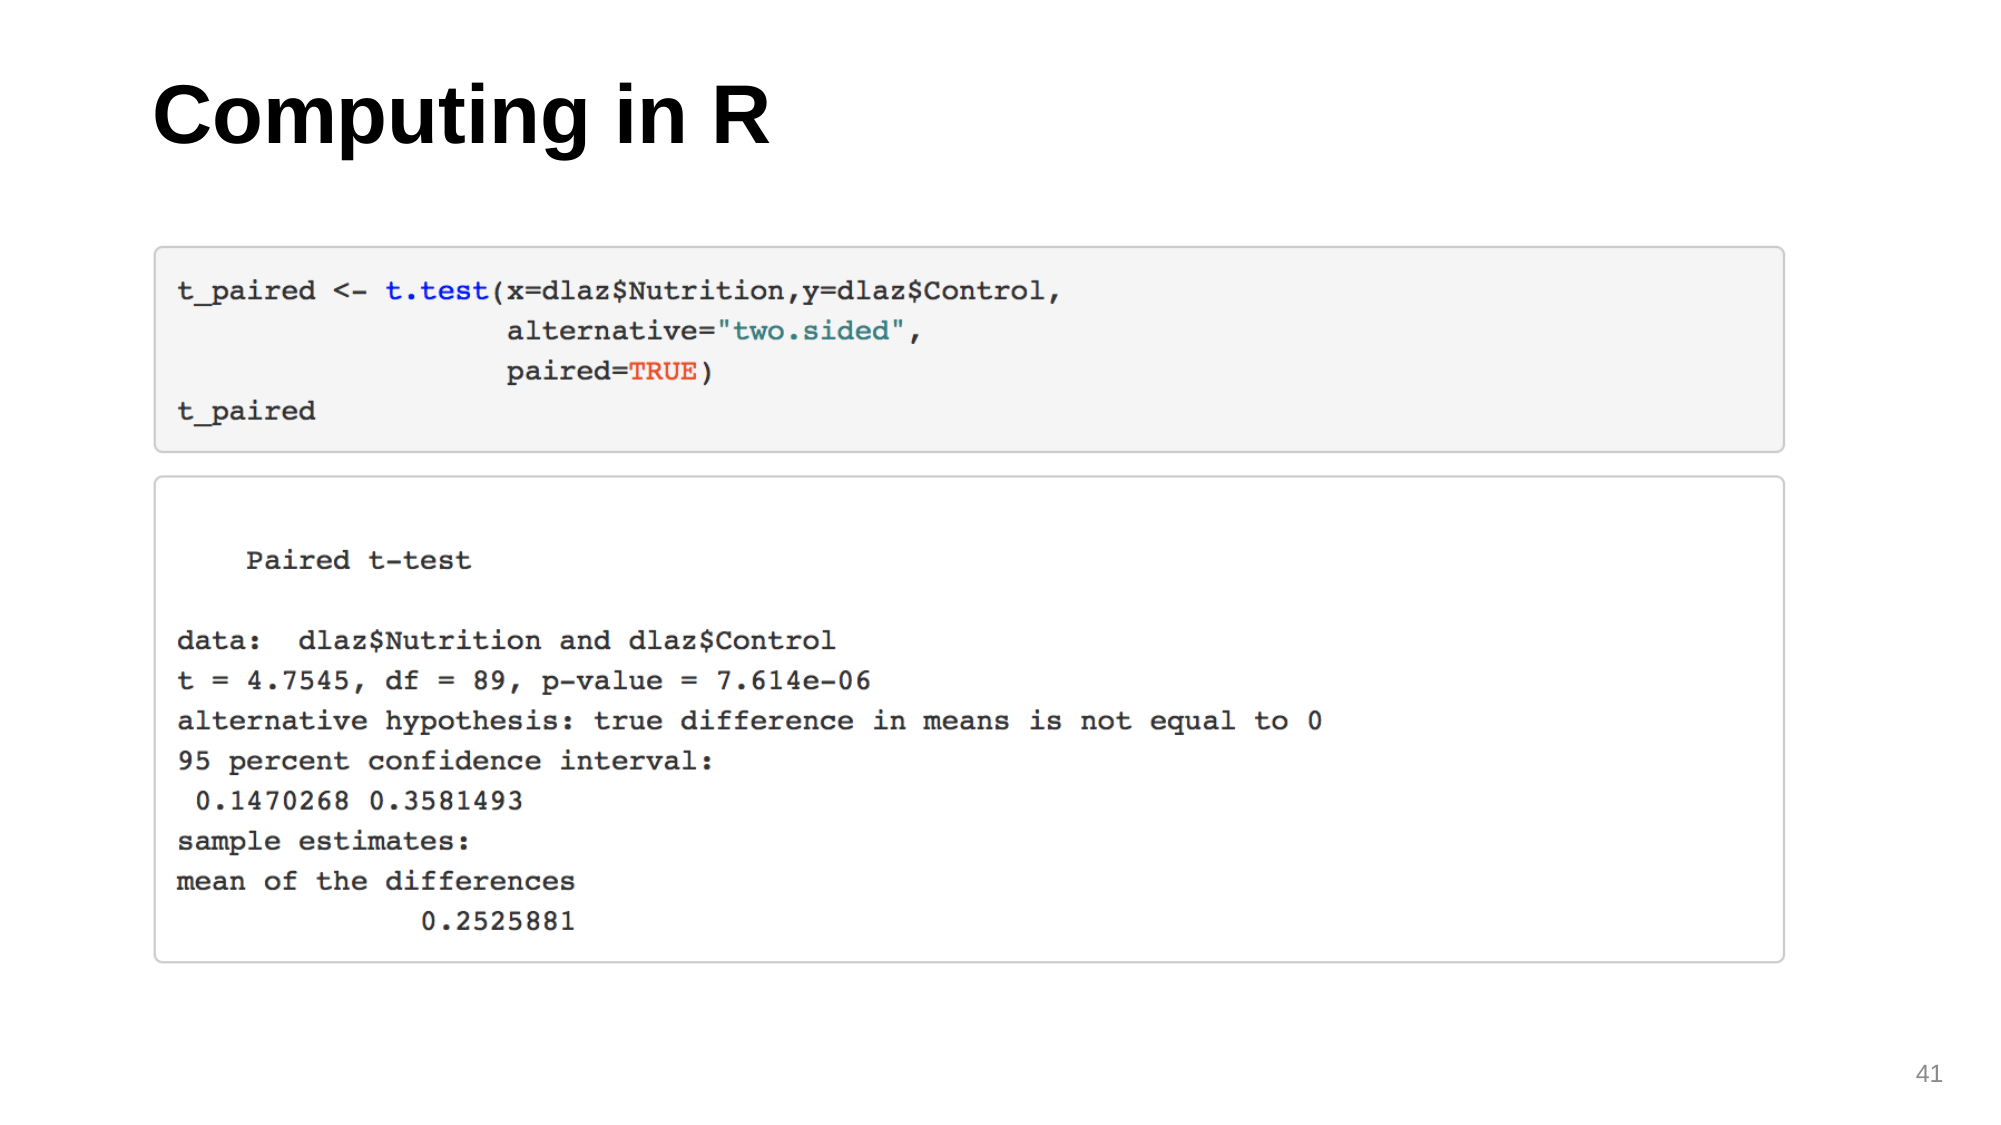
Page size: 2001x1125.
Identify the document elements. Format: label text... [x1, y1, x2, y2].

title Computing in R [137, 59, 1863, 174]
slide_number 41 [1508, 1042, 1959, 1103]
picture [137, 237, 1803, 979]
